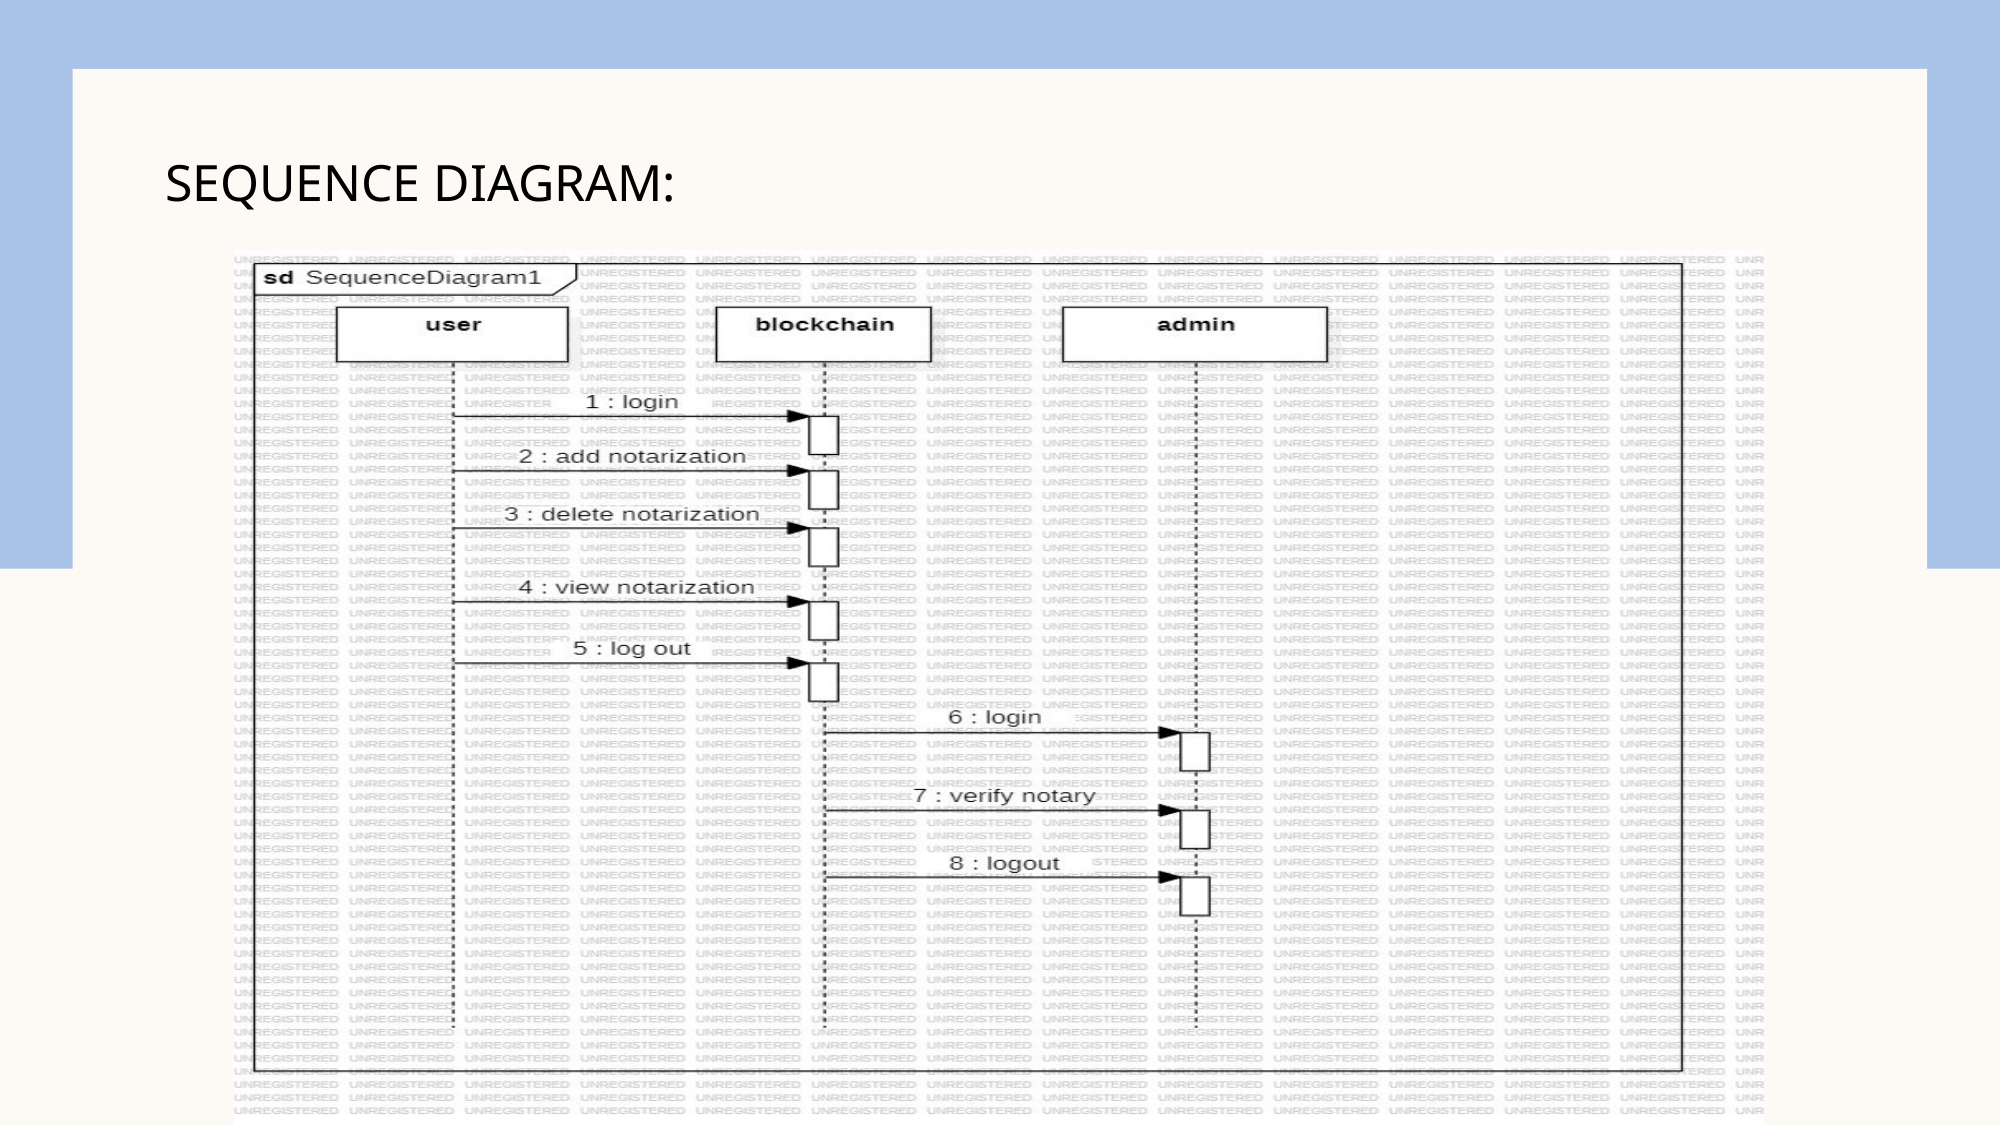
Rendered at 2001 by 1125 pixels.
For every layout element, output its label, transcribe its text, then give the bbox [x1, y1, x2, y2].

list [234, 250, 1764, 1125]
text_box SEQUENCE DIAGRAM:​ [149, 144, 875, 220]
